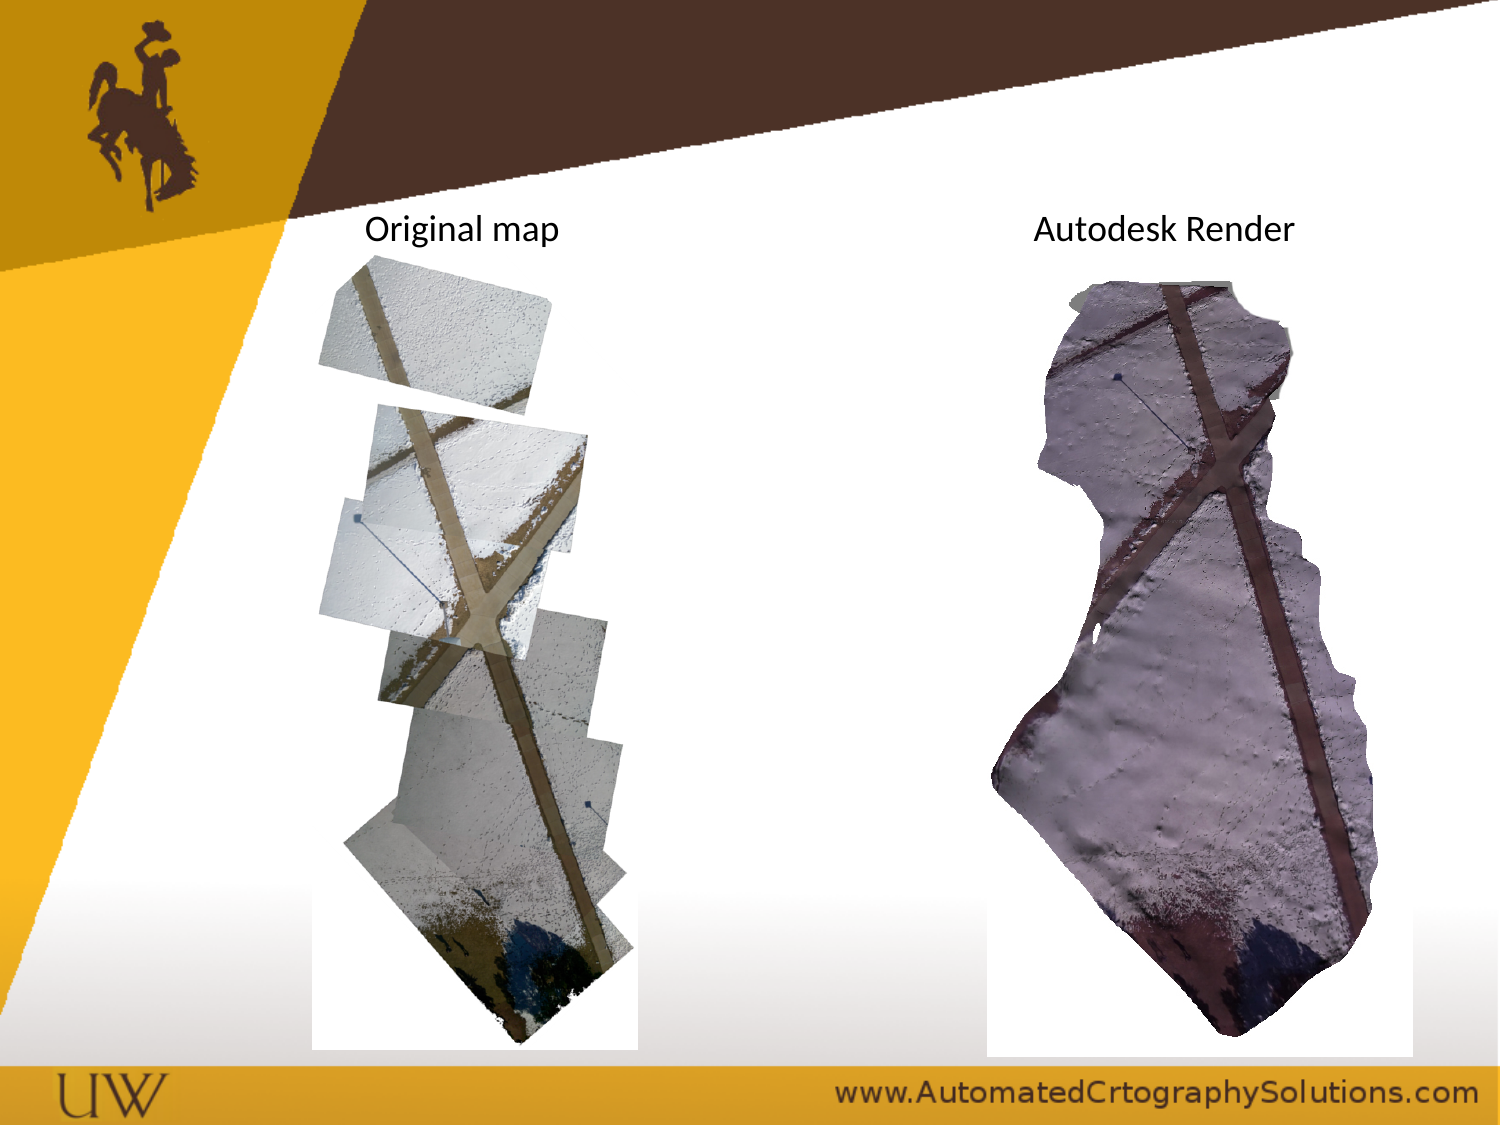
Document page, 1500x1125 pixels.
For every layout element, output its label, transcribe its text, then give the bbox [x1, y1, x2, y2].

picture [0, 0, 1500, 1125]
text_box Original map [349, 196, 638, 255]
text_box Autodesk Render [1018, 196, 1325, 260]
